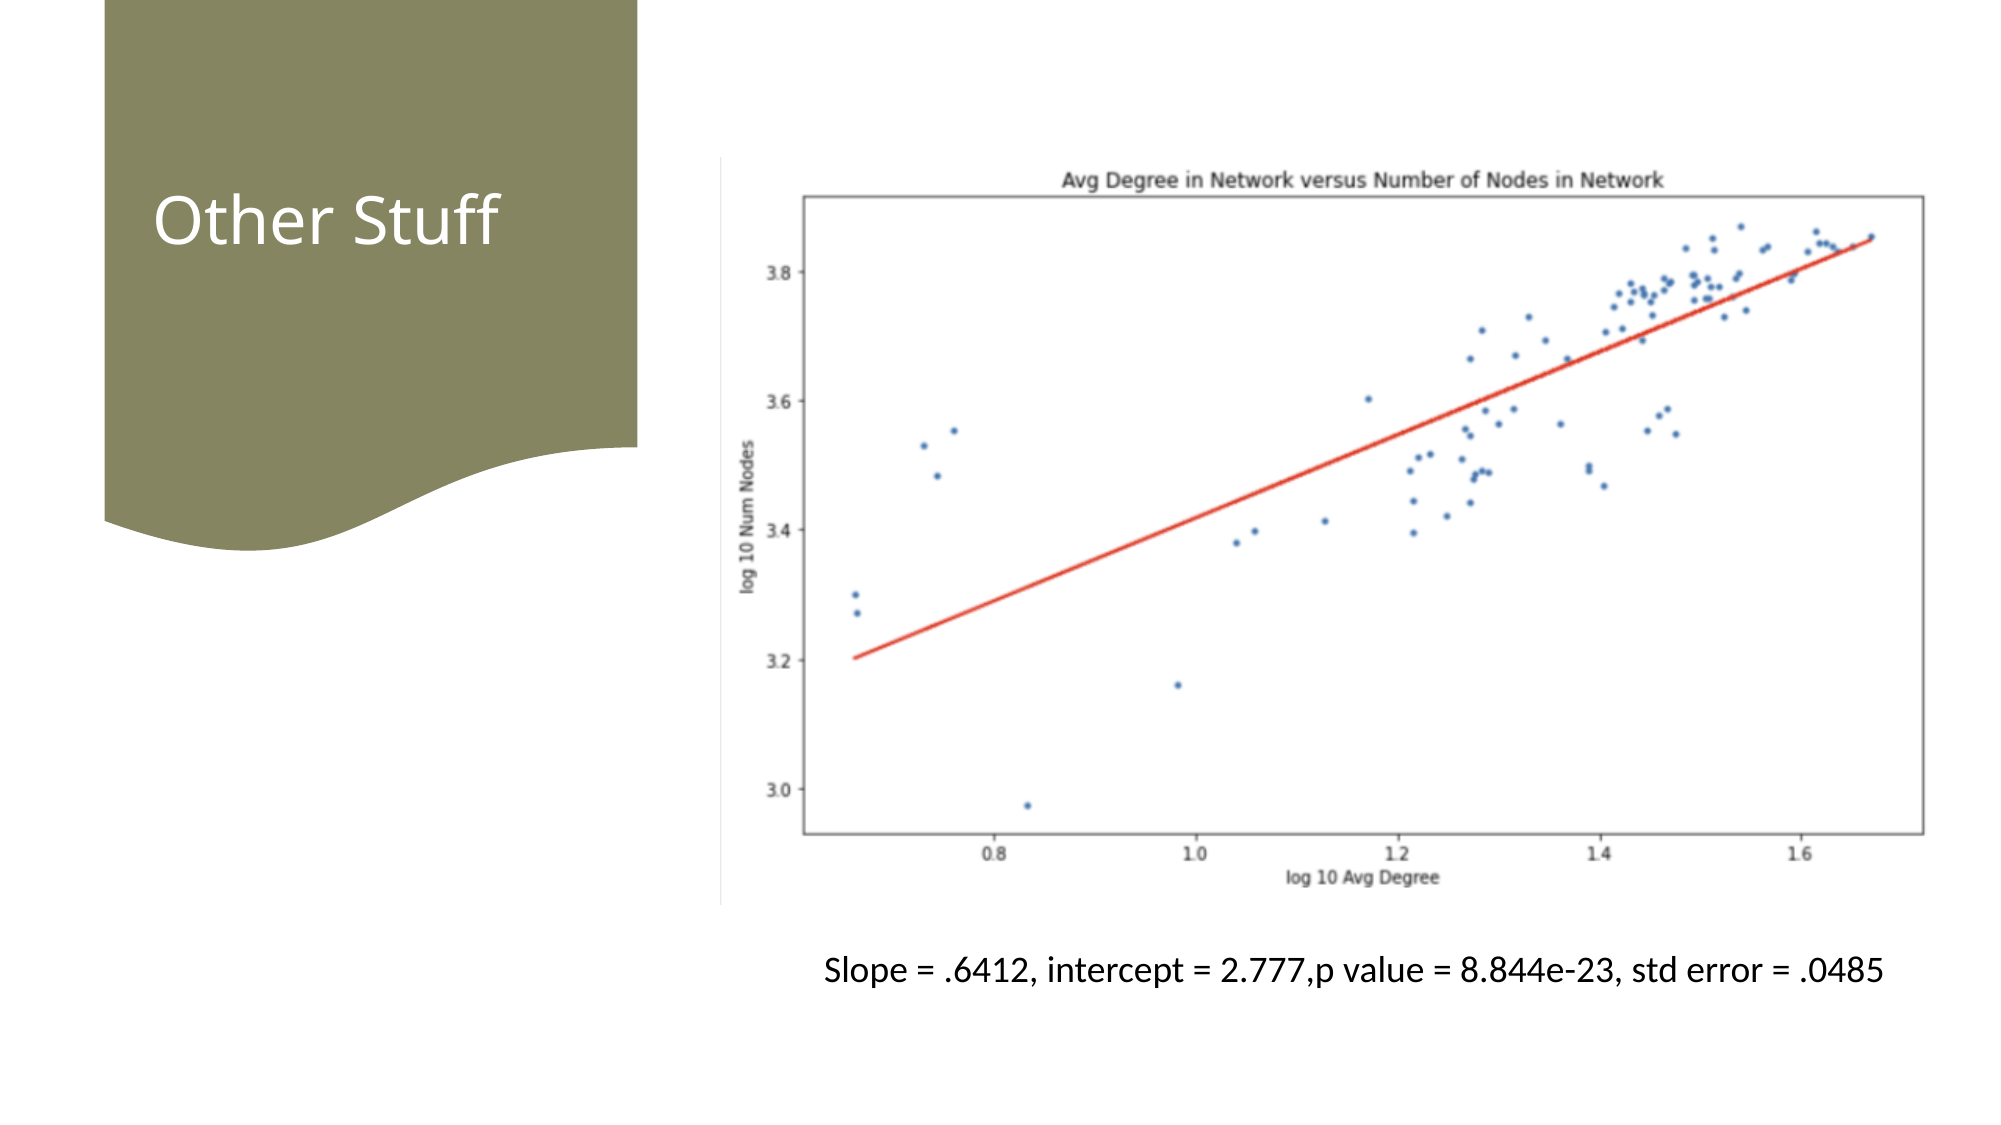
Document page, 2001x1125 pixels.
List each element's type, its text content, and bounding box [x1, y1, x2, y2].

text_box Slope = .6412, intercept = 2.777,p value = 8.844e-23, std error = .0485 [809, 937, 1921, 997]
title Other Stuff [137, 28, 604, 417]
text_box [103, 0, 639, 552]
picture [720, 157, 1945, 905]
